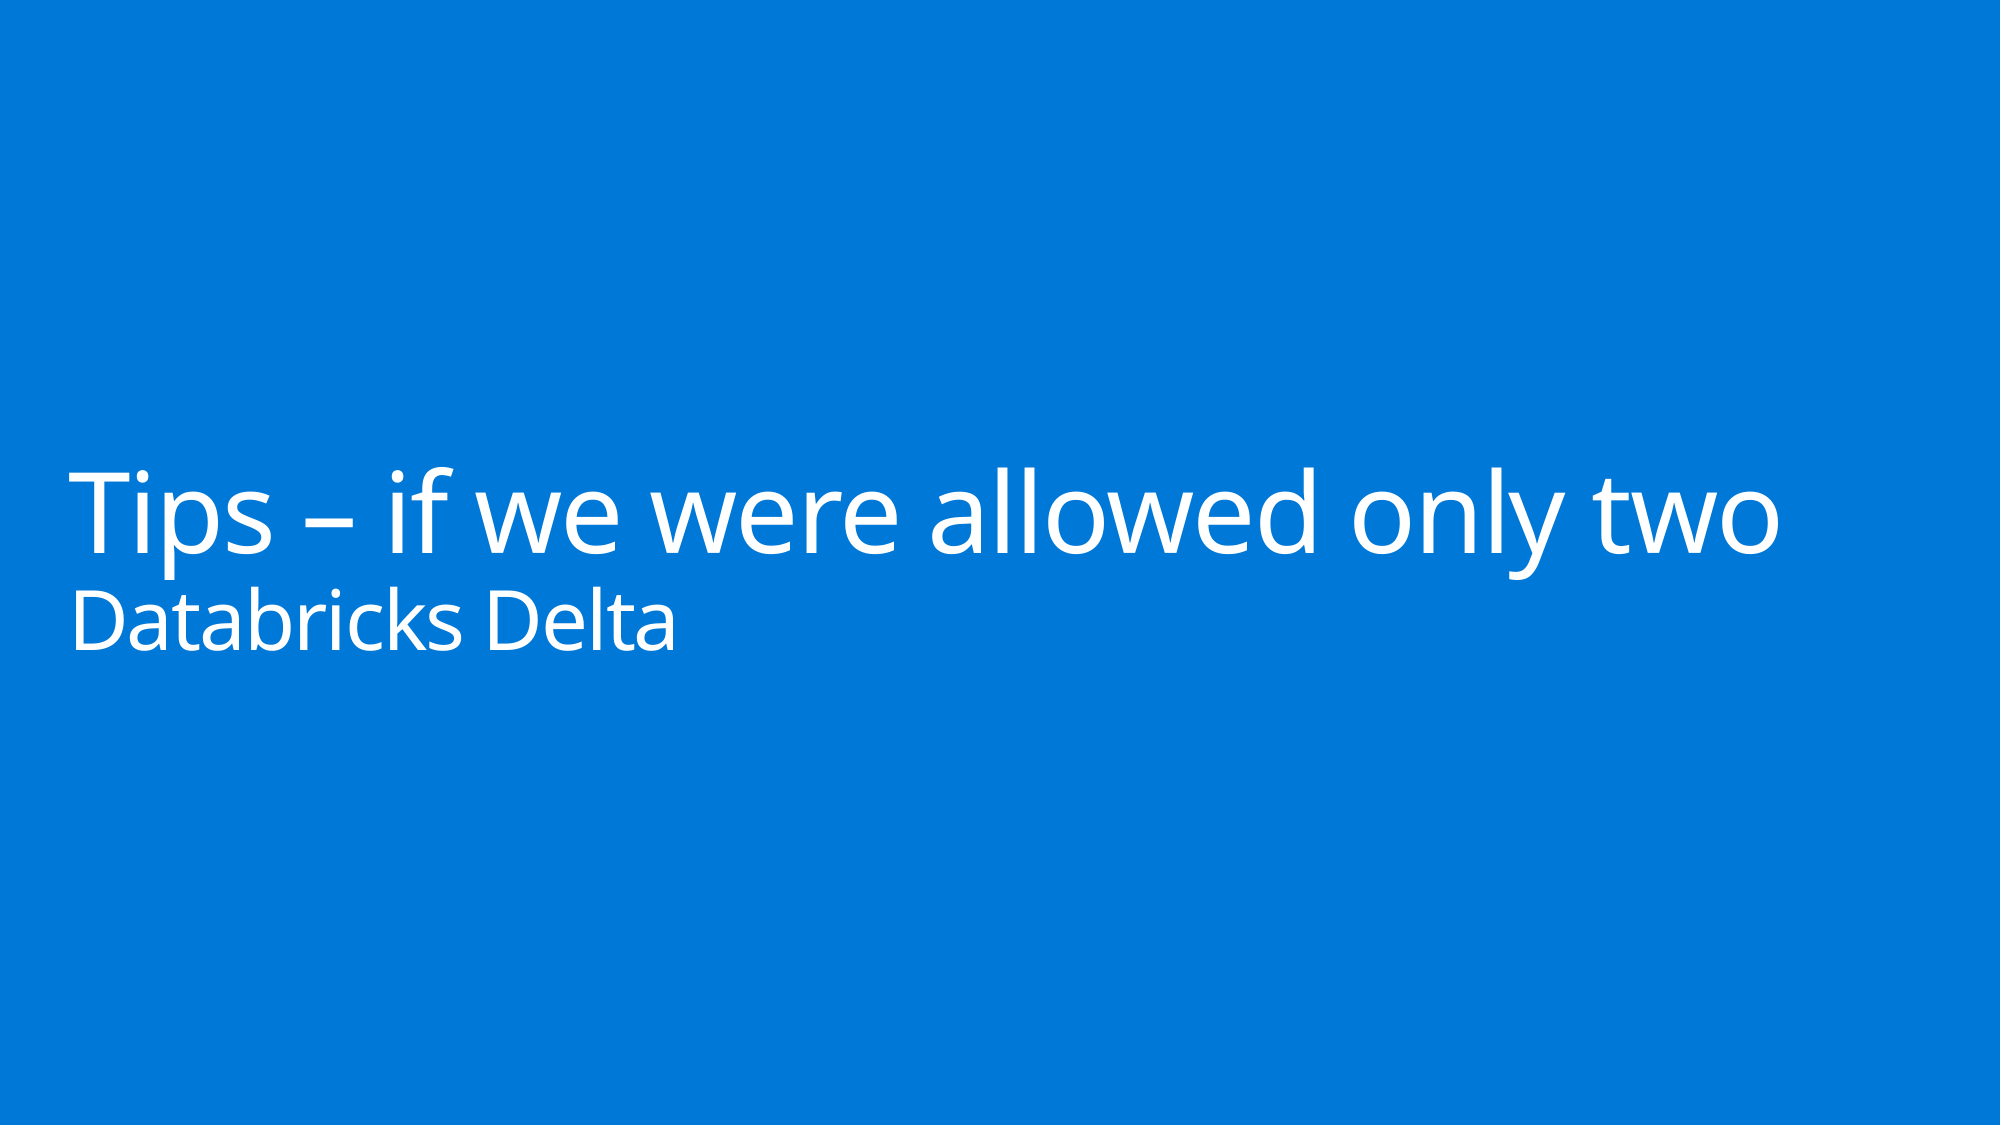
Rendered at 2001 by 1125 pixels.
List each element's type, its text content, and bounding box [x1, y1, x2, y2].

title Tips – if we were allowed only two Databricks Delta [44, 440, 1956, 685]
